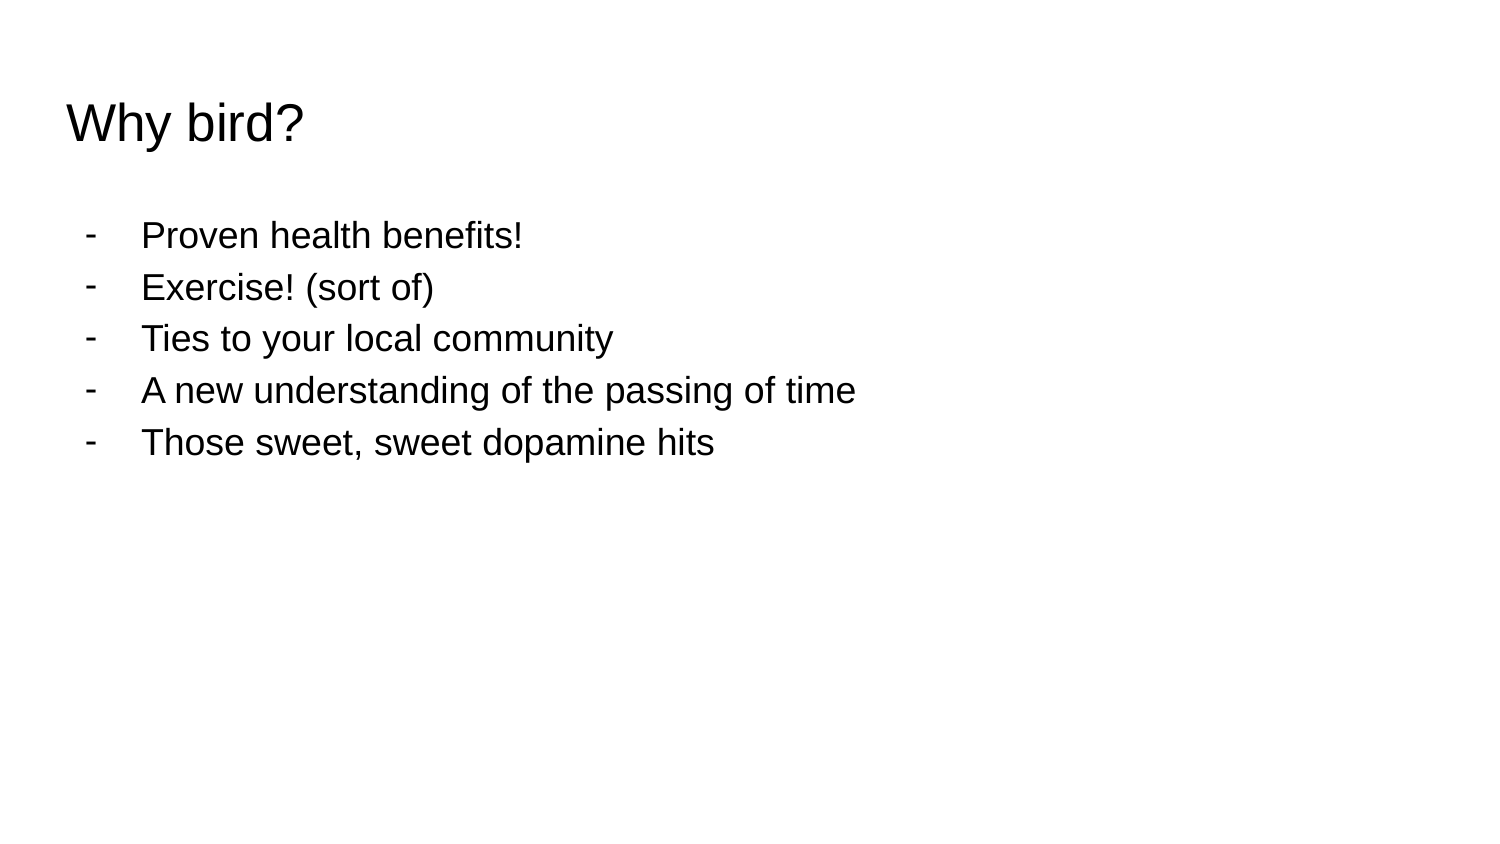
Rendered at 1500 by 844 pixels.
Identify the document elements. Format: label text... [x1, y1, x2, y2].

list Proven health benefits! Exercise! (sort of) Ties to your local community A new understanding of the passing of time Those sweet, sweet dopamine hits [51, 189, 1449, 750]
title Why bird? [51, 72, 1449, 167]
